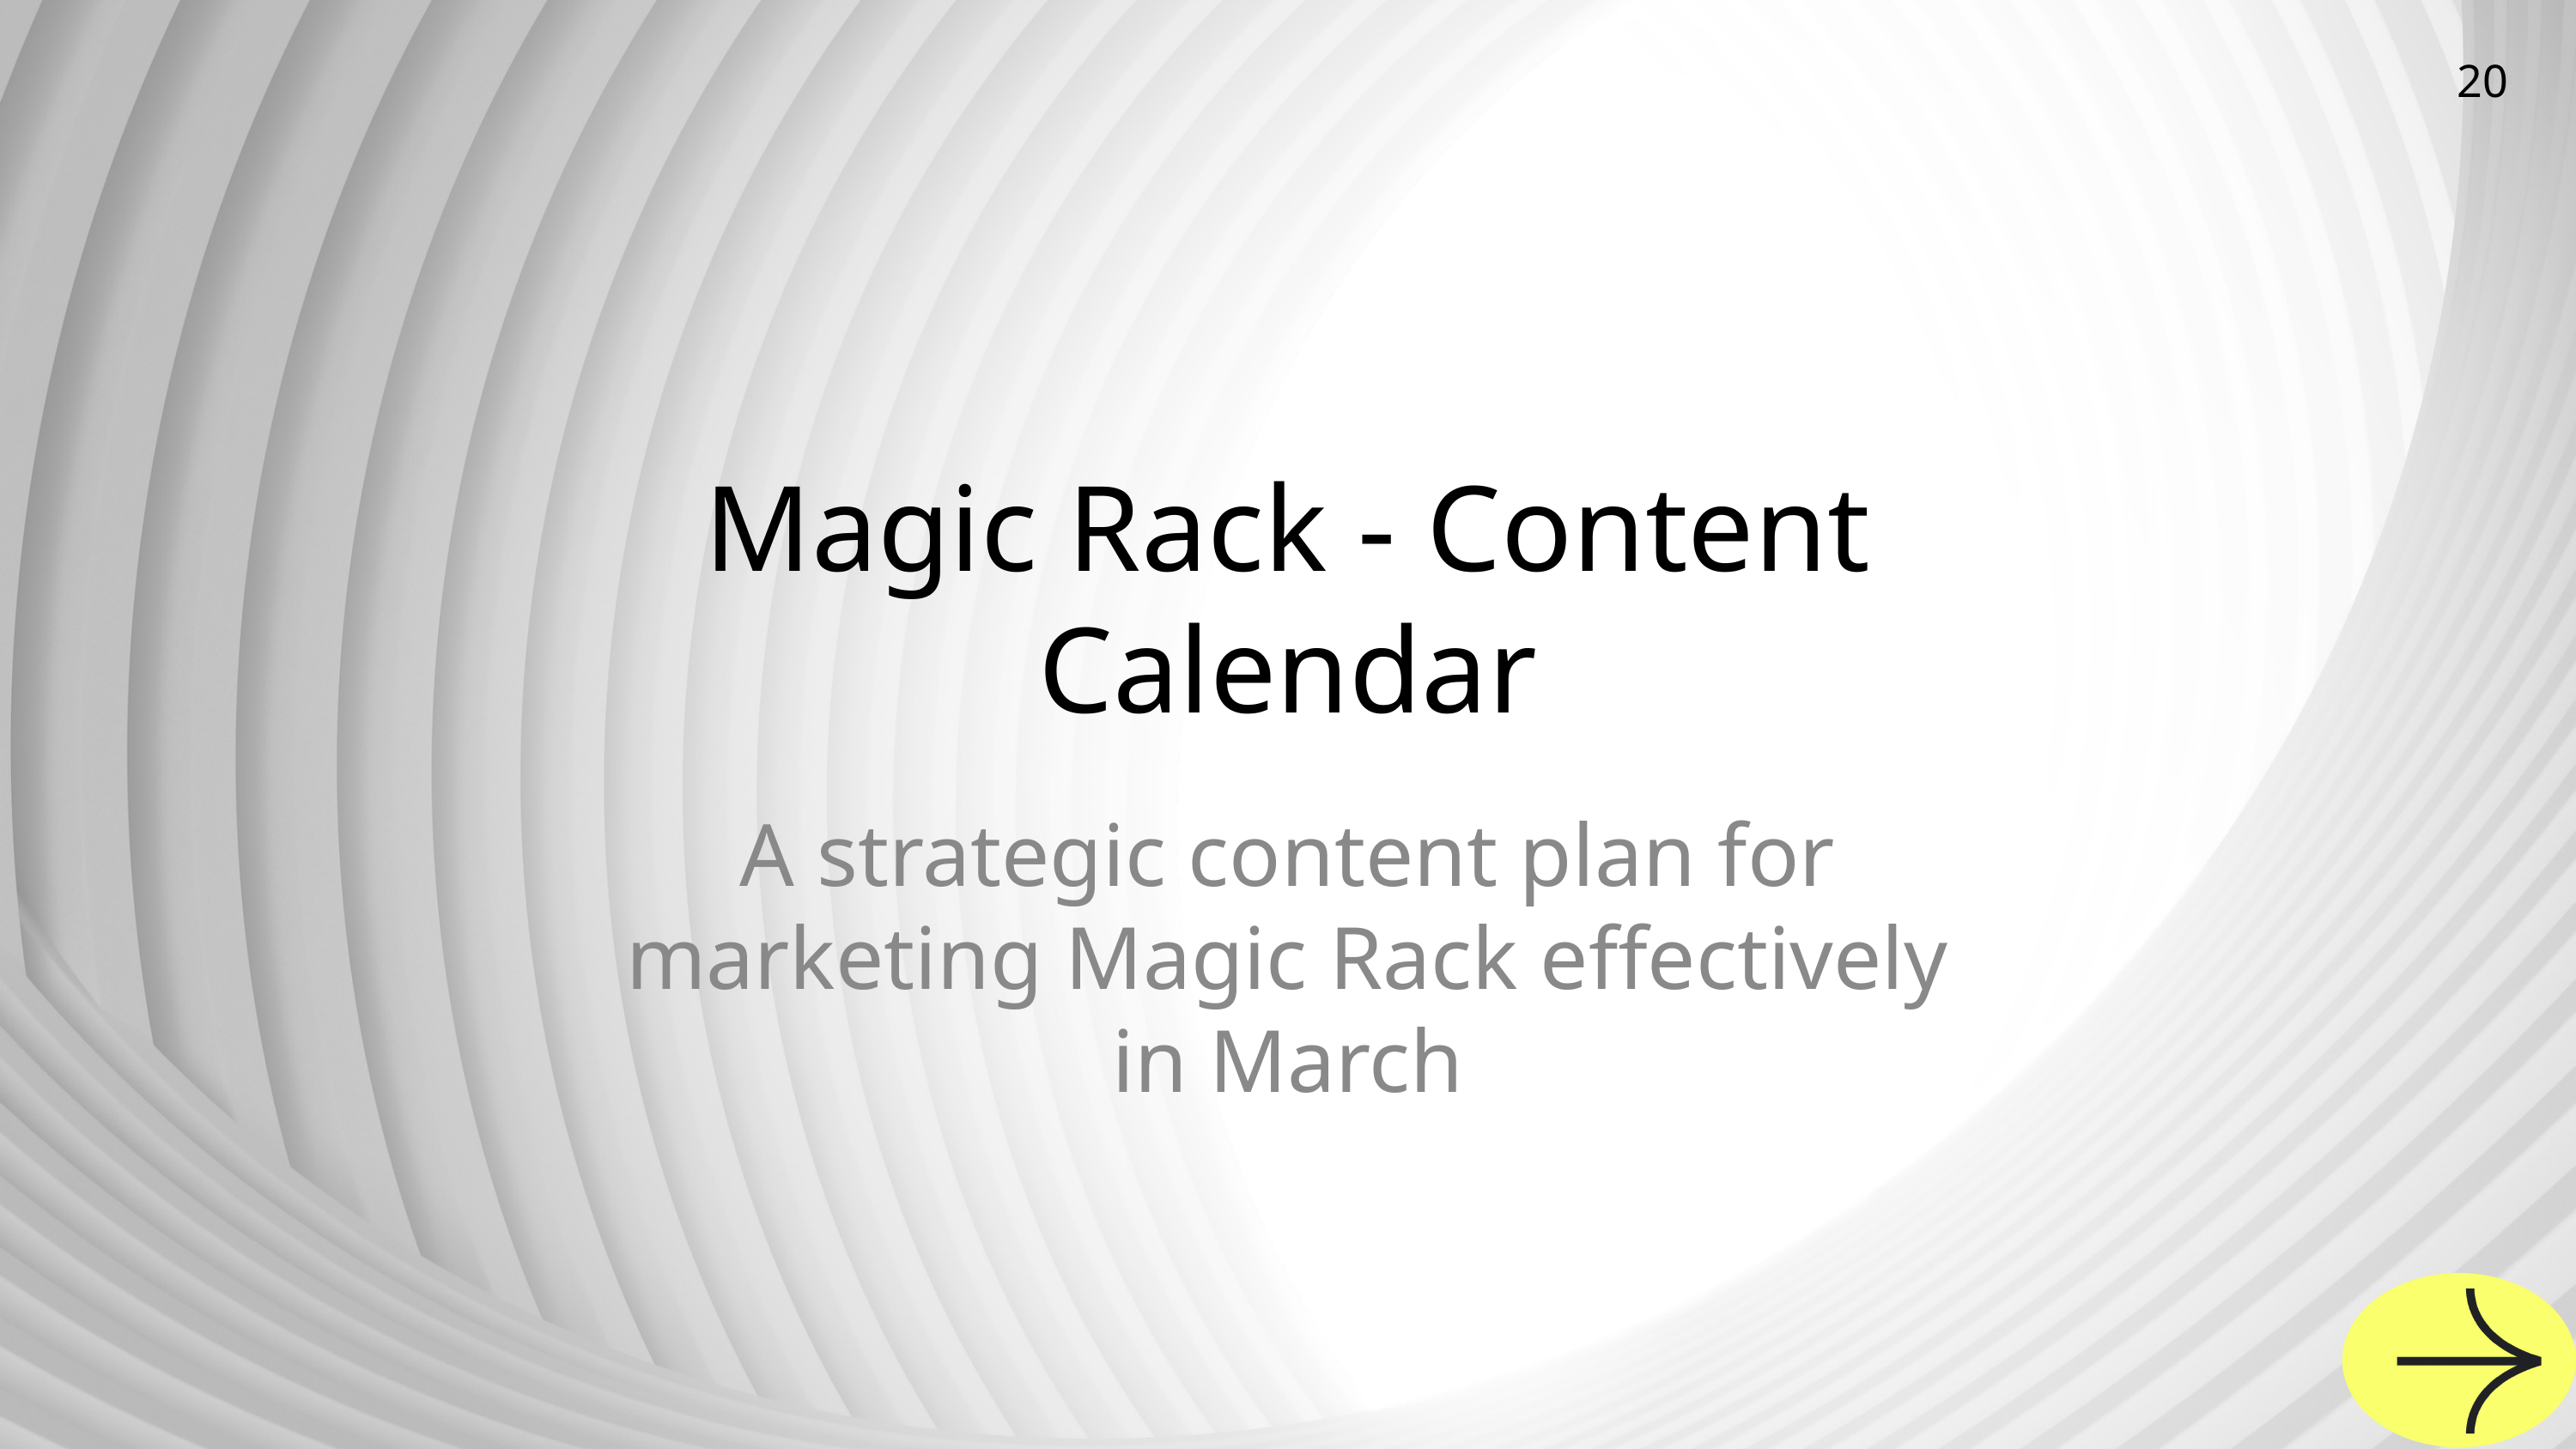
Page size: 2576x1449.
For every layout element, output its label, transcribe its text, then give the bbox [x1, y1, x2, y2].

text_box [611, 812, 1965, 1184]
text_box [466, 449, 2110, 761]
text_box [2342, 1272, 2576, 1448]
text_box 20 [2456, 43, 2509, 106]
text_box [0, 0, 2576, 1449]
